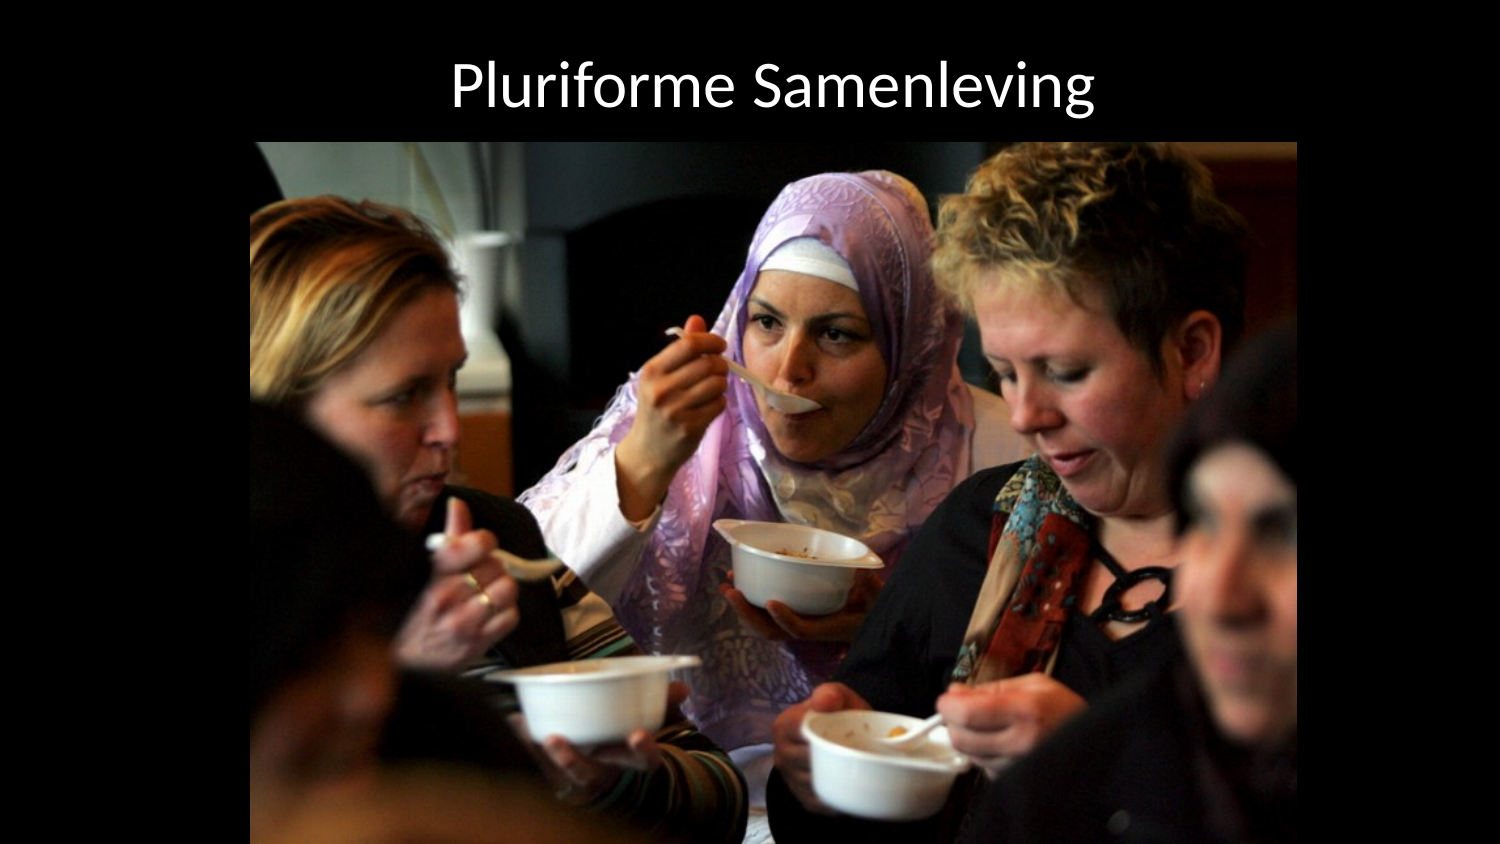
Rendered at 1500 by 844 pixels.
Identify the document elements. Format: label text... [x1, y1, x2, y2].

picture [250, 141, 1297, 844]
text_box Pluriforme Samenleving [435, 33, 1112, 128]
